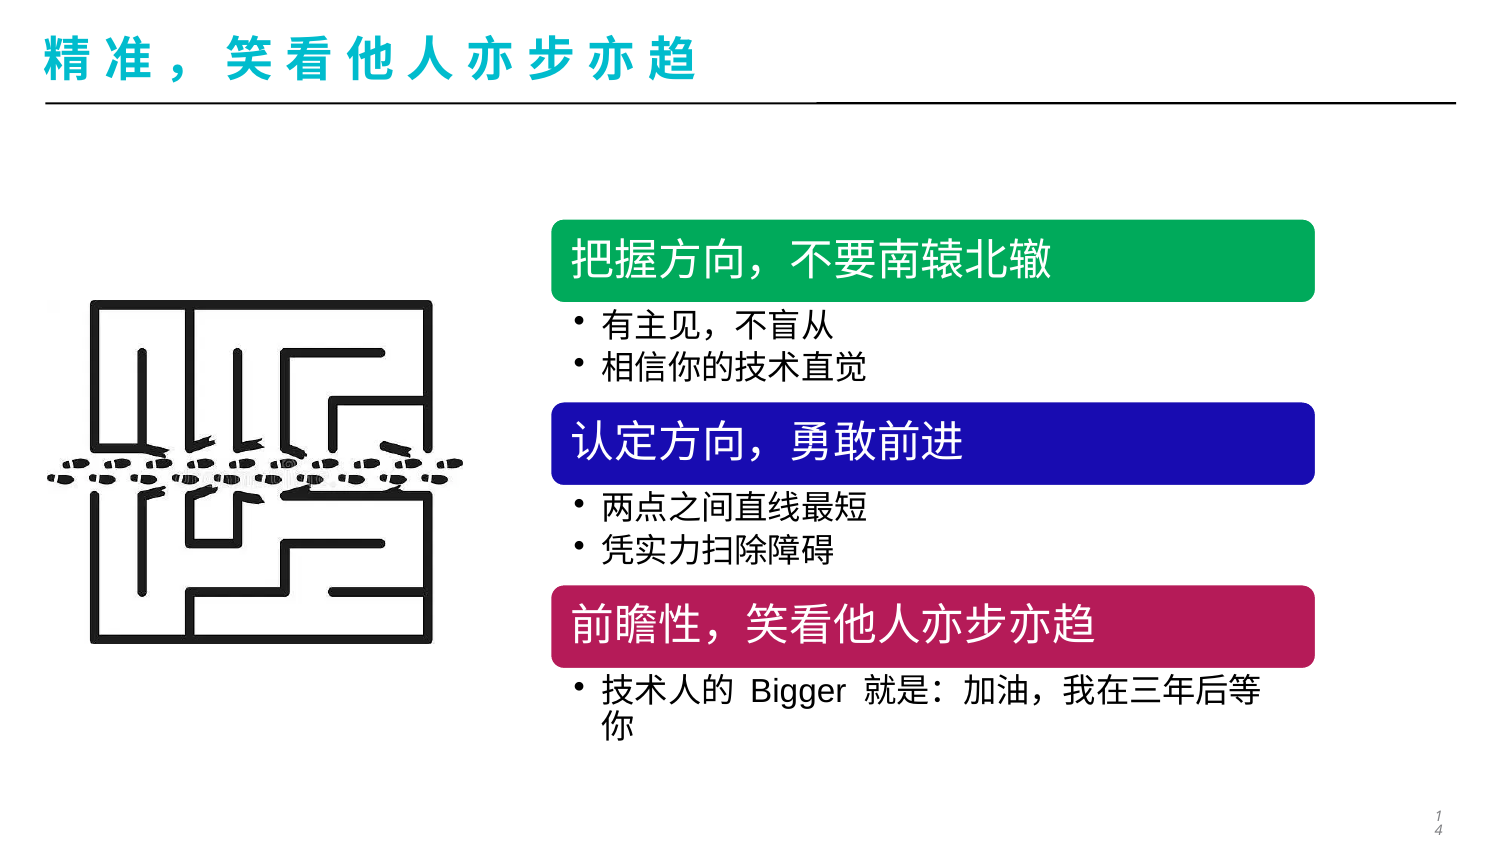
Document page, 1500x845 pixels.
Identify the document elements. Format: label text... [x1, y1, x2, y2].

title 精准，笑看他人亦步亦趋 [43, 26, 1457, 89]
slide_number 14 [1425, 801, 1457, 827]
picture [47, 300, 463, 644]
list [548, 209, 1318, 736]
